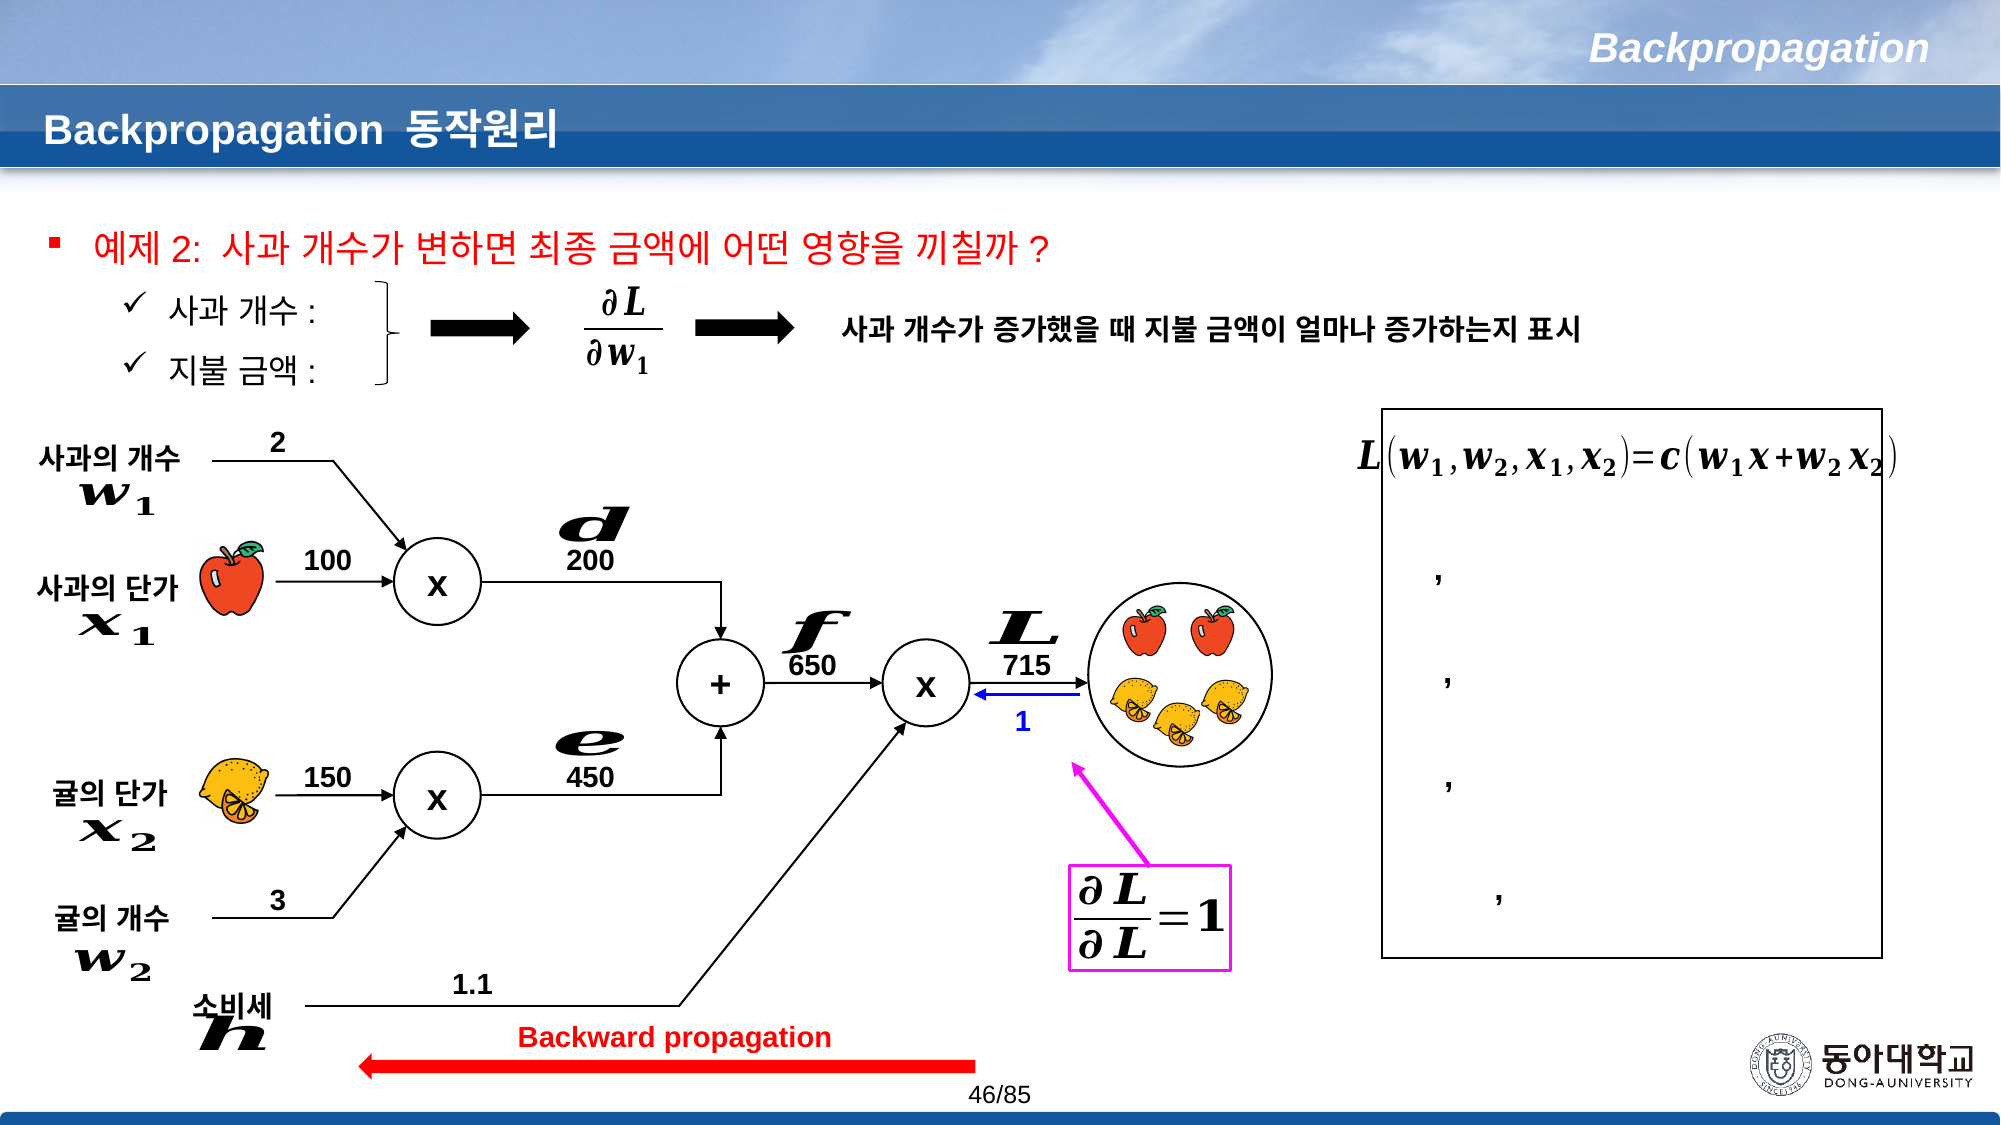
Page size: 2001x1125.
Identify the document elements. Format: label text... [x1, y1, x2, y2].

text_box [332, 460, 407, 551]
text_box x [392, 750, 482, 840]
text_box Backpropagation [0, 13, 1945, 79]
text_box 715 [987, 639, 1070, 682]
text_box 사과의 단가 [21, 562, 194, 613]
text_box 150 [288, 796, 371, 801]
text_box 2 [255, 415, 444, 466]
text_box [374, 280, 400, 386]
text_box [695, 310, 793, 345]
picture [0, 85, 2000, 167]
picture [1187, 603, 1237, 657]
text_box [1071, 761, 1229, 969]
text_box 450 [551, 796, 634, 801]
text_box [480, 726, 678, 796]
text_box 200 [551, 534, 634, 581]
text_box 3 [255, 873, 444, 924]
picture [1119, 603, 1169, 657]
text_box 사과의 개수 [23, 432, 213, 483]
picture [197, 757, 271, 825]
picture [1742, 1024, 1983, 1110]
text_box [430, 311, 530, 345]
text_box 사과 개수가 증가했을 때 지불 금액이 얼마나 증가하는지 표시 [793, 303, 1640, 354]
picture [1109, 677, 1250, 747]
text_box Backpropagation 동작원리 [28, 95, 575, 161]
picture [194, 537, 268, 617]
text_box x [881, 638, 971, 728]
text_box 650 [773, 639, 856, 682]
text_box x [393, 536, 483, 627]
text_box [356, 1050, 977, 1083]
text_box 150 [288, 751, 371, 795]
text_box [1087, 581, 1273, 761]
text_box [0, 0, 2000, 84]
text_box 650 [773, 683, 856, 689]
text_box [1381, 408, 1883, 959]
text_box Backward propagation [502, 1010, 878, 1061]
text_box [332, 825, 407, 919]
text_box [480, 581, 721, 640]
text_box + [675, 638, 765, 722]
text_box 100 [288, 534, 371, 581]
text_box 귤의 단가 [37, 768, 197, 818]
text_box 1 [1000, 695, 1054, 745]
text_box 귤의 개수 [39, 892, 229, 943]
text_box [678, 722, 907, 1007]
text_box 1.1 [437, 958, 627, 1005]
text_box 소비세 [177, 980, 367, 1031]
text_box 715 [987, 683, 1070, 689]
